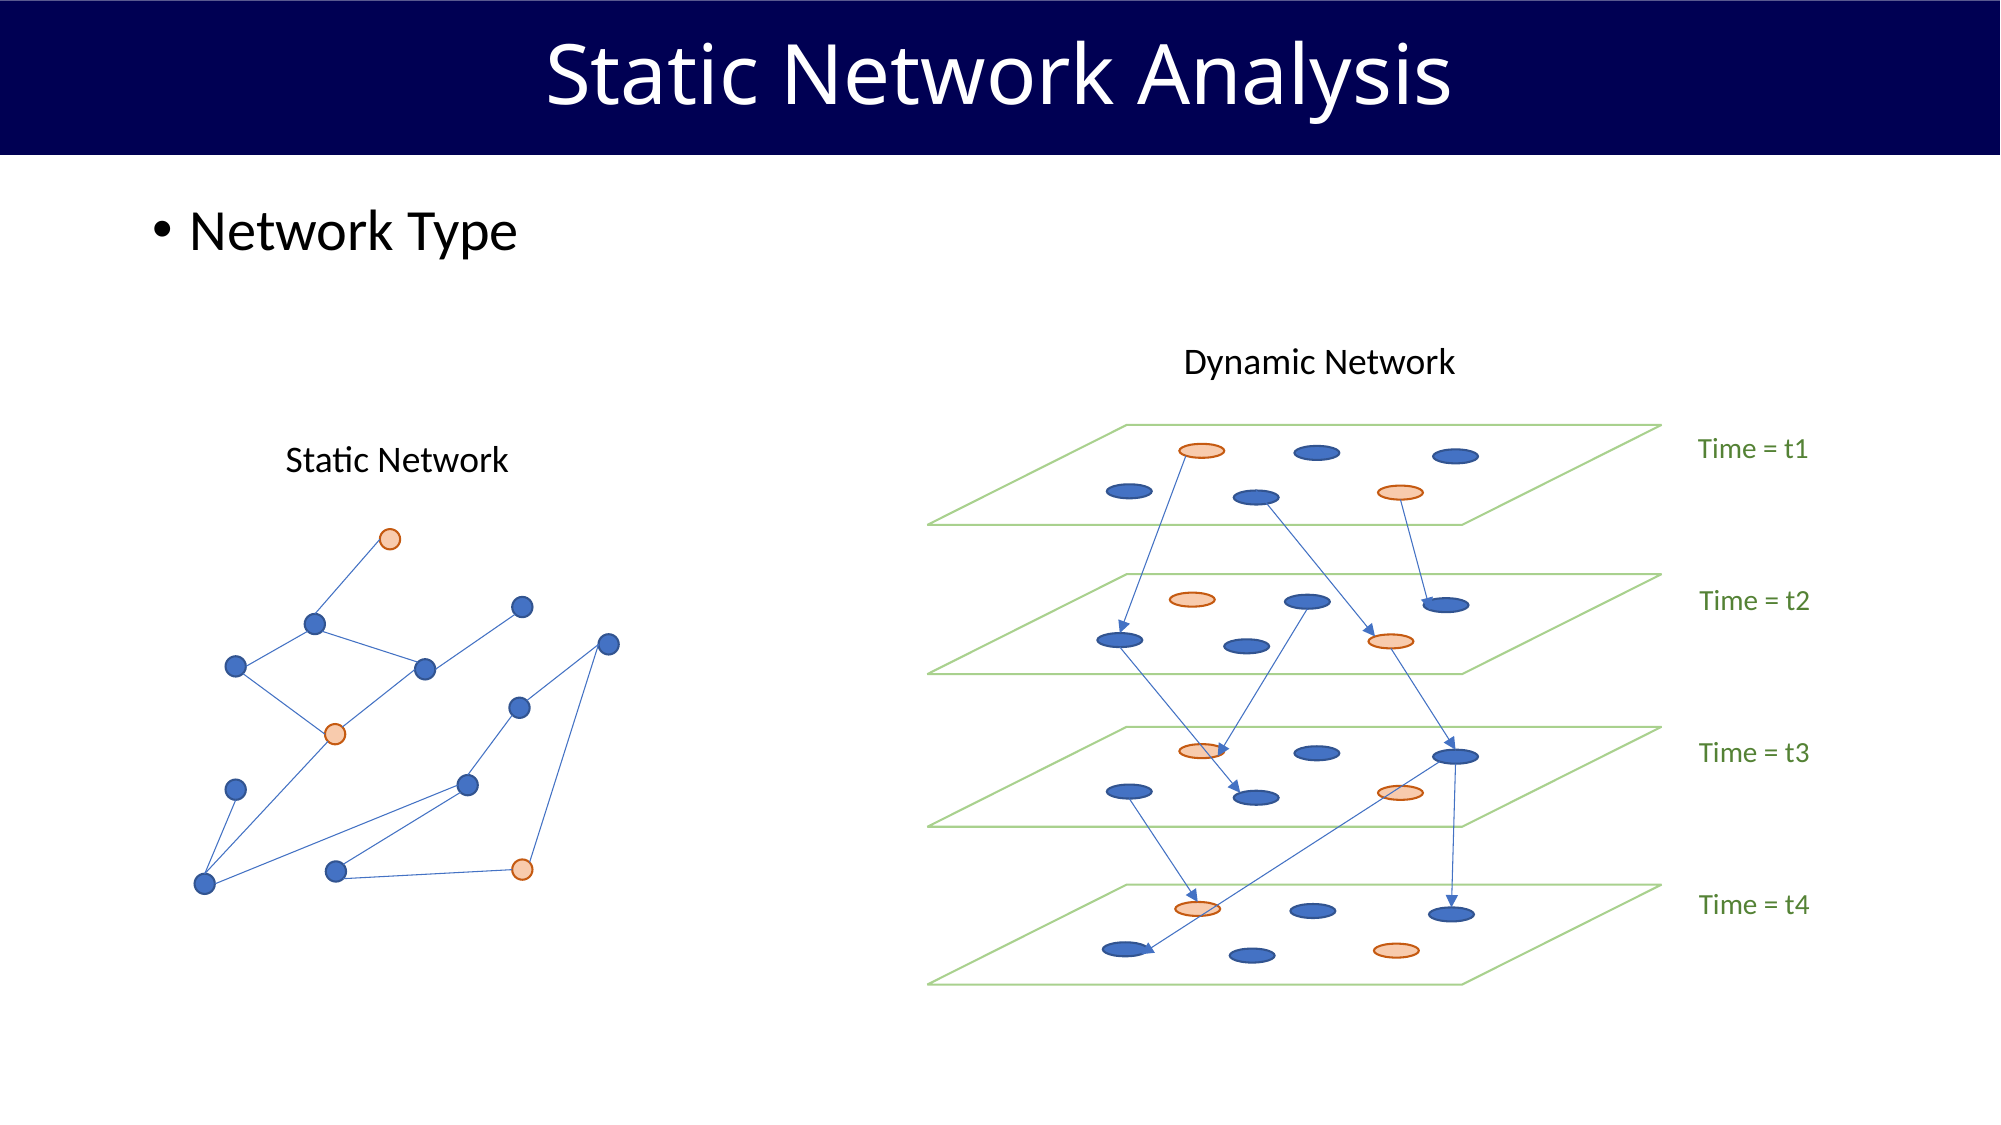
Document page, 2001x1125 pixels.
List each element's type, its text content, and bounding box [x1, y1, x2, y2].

text_box Static Network Analysis [0, 0, 2000, 155]
text_box Static Network [270, 427, 649, 487]
text_box Time = t3 [1683, 725, 1907, 776]
text_box Time = t4 [1683, 877, 1907, 928]
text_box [194, 529, 619, 895]
list Network Type [137, 192, 1863, 273]
text_box Dynamic Network [1169, 329, 1547, 389]
text_box Time = t1 [1683, 422, 1906, 473]
text_box Time = t2 [1684, 574, 1907, 624]
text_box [927, 424, 1662, 985]
